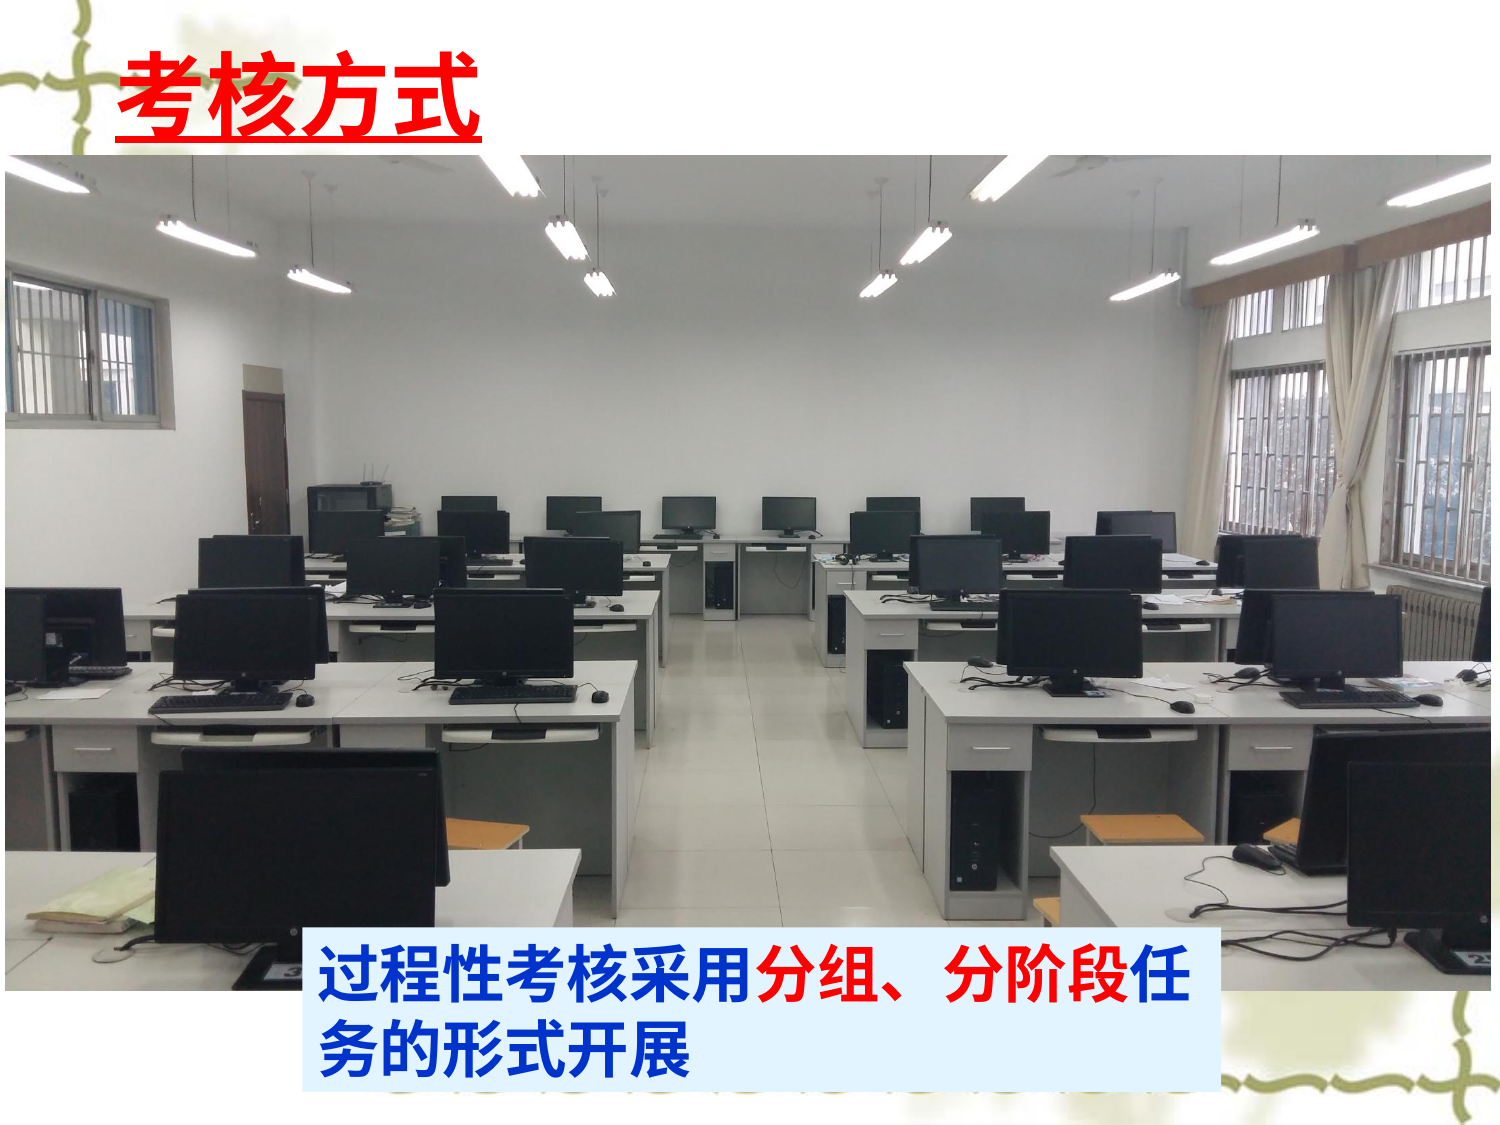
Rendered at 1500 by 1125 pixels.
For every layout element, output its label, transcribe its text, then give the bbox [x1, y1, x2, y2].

list 考核方式 [100, 19, 1424, 153]
text_box 过程性考核采用分组、分阶段任务的形式开展 [302, 999, 1222, 1092]
picture [0, 0, 1500, 1125]
